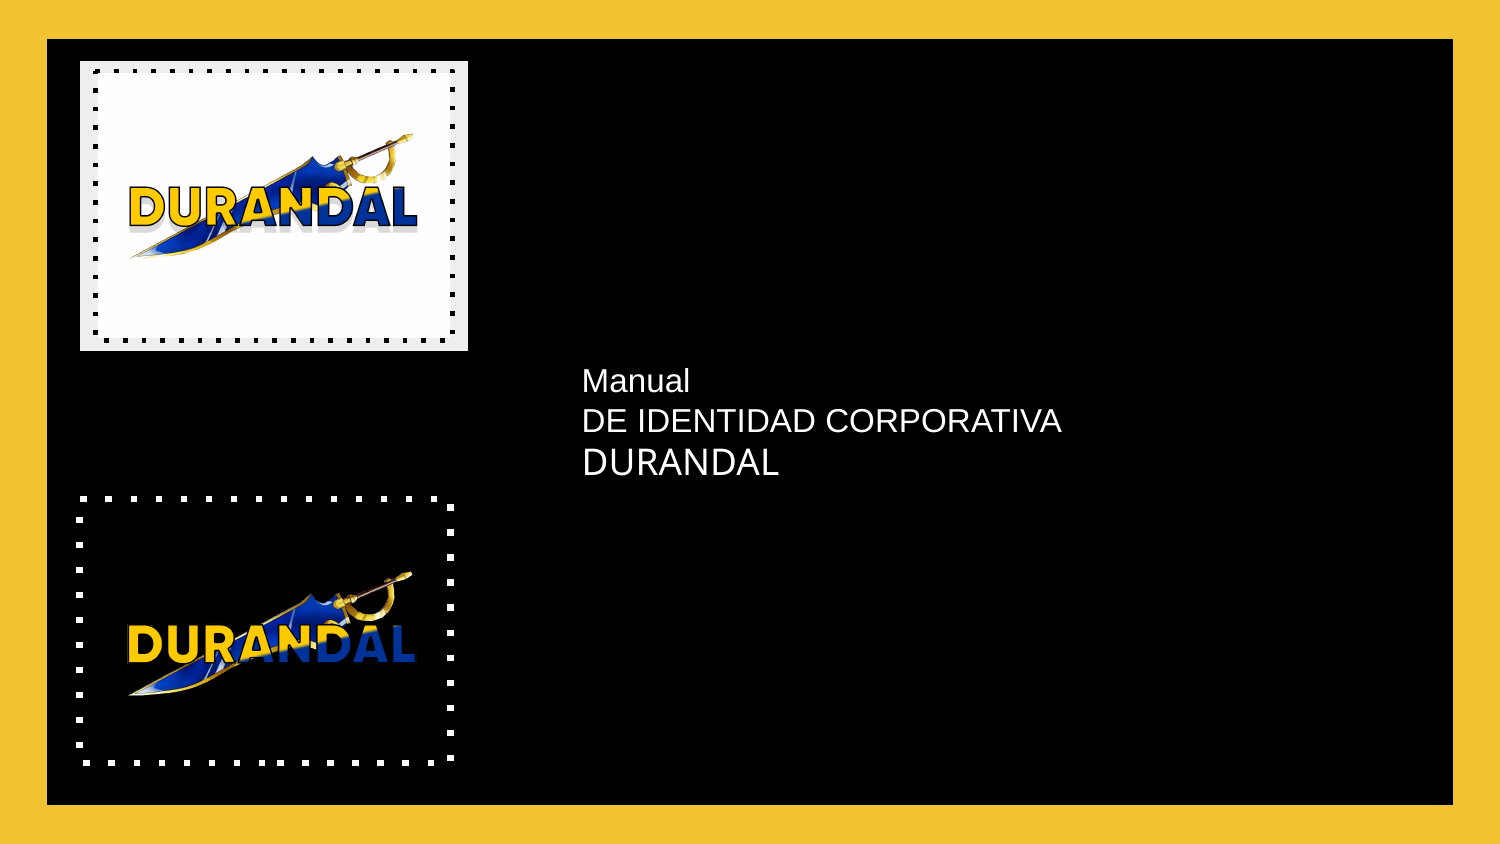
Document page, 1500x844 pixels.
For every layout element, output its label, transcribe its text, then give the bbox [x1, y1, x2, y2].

title Manual DE IDENTIDAD CORPORATIVA DURANDAL [566, 344, 1462, 500]
picture [97, 73, 451, 339]
text_box [28, 20, 1472, 824]
text_box [0, 0, 1500, 844]
picture [77, 498, 471, 794]
